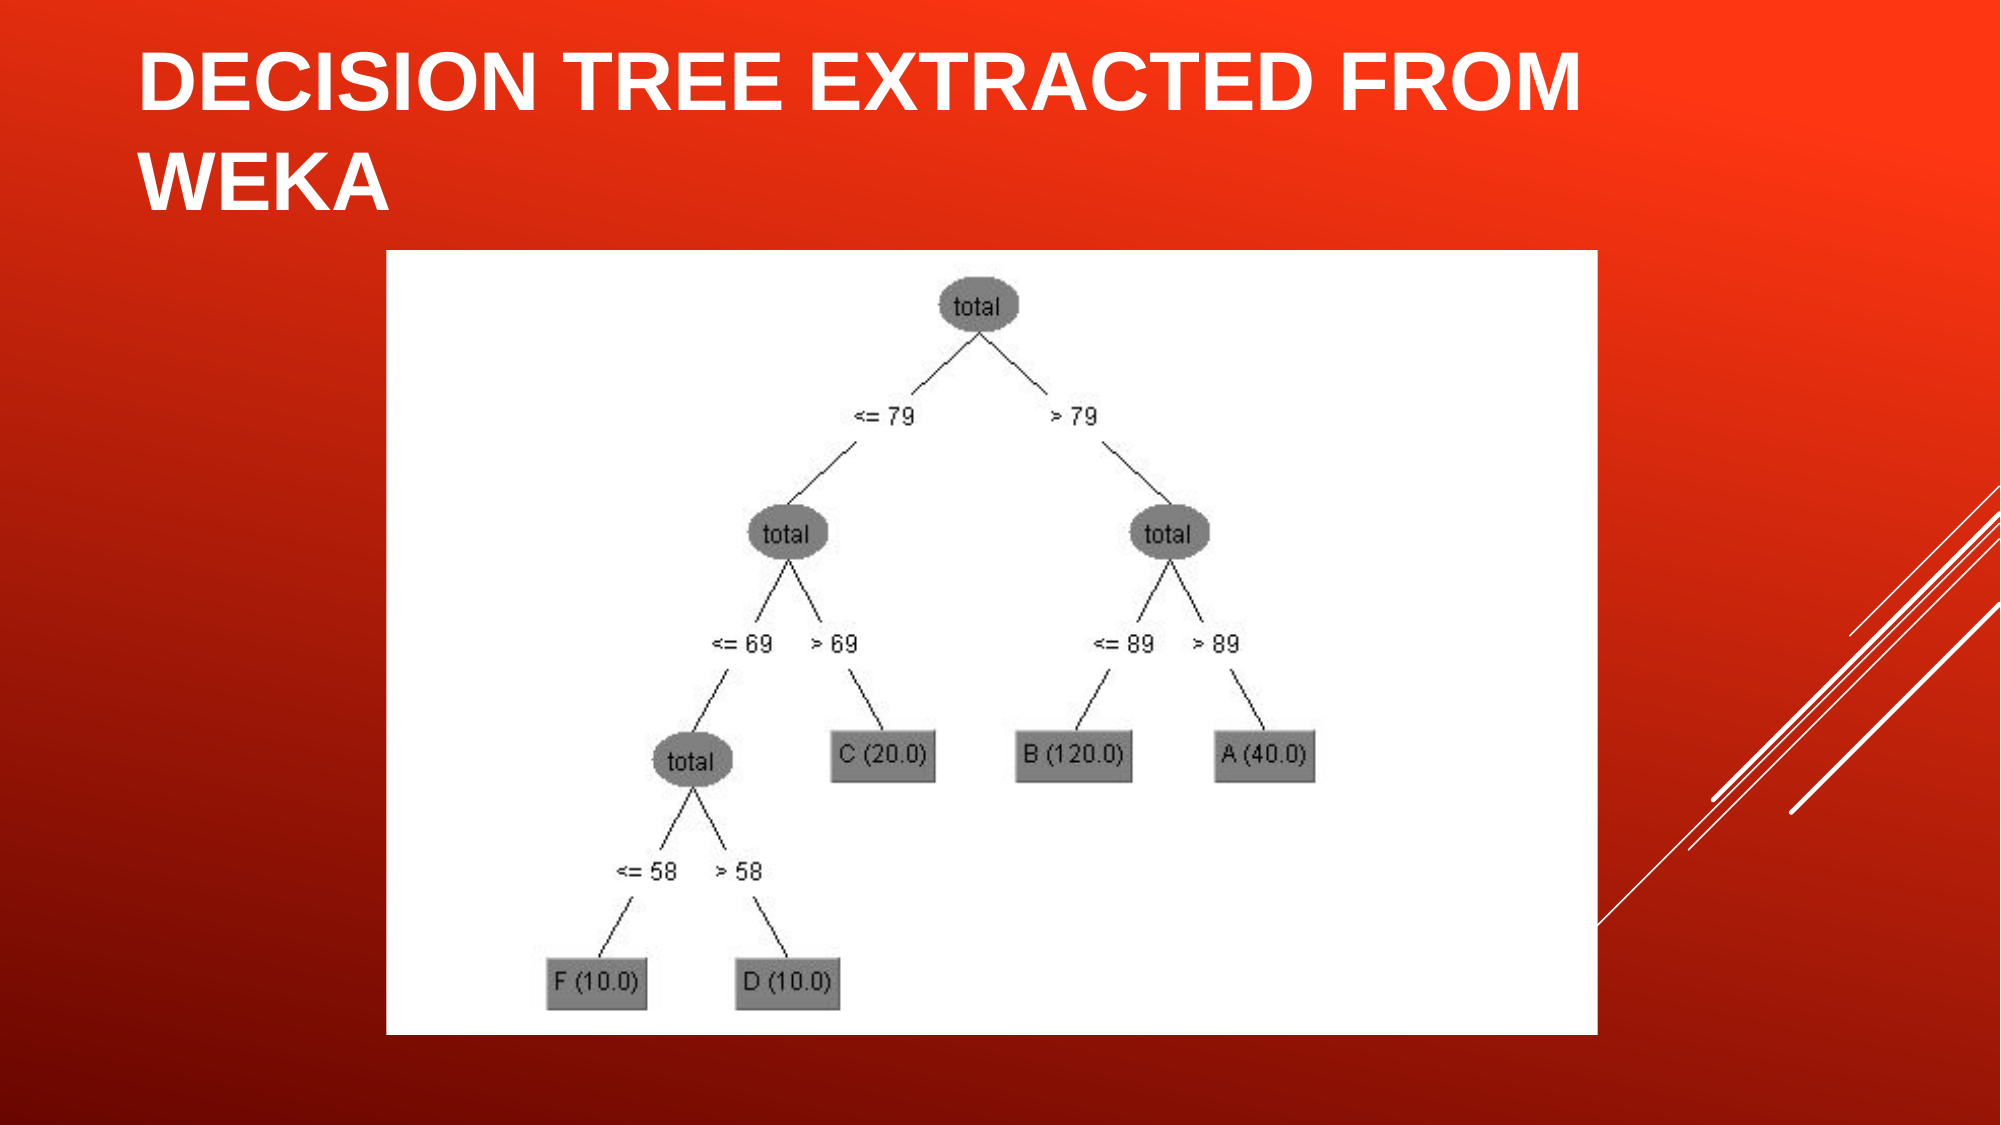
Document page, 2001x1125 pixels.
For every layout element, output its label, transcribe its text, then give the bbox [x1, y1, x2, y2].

picture [386, 250, 1598, 1036]
text_box DECISION TREE EXTRACTED FROM WEKA [122, 3, 1862, 251]
